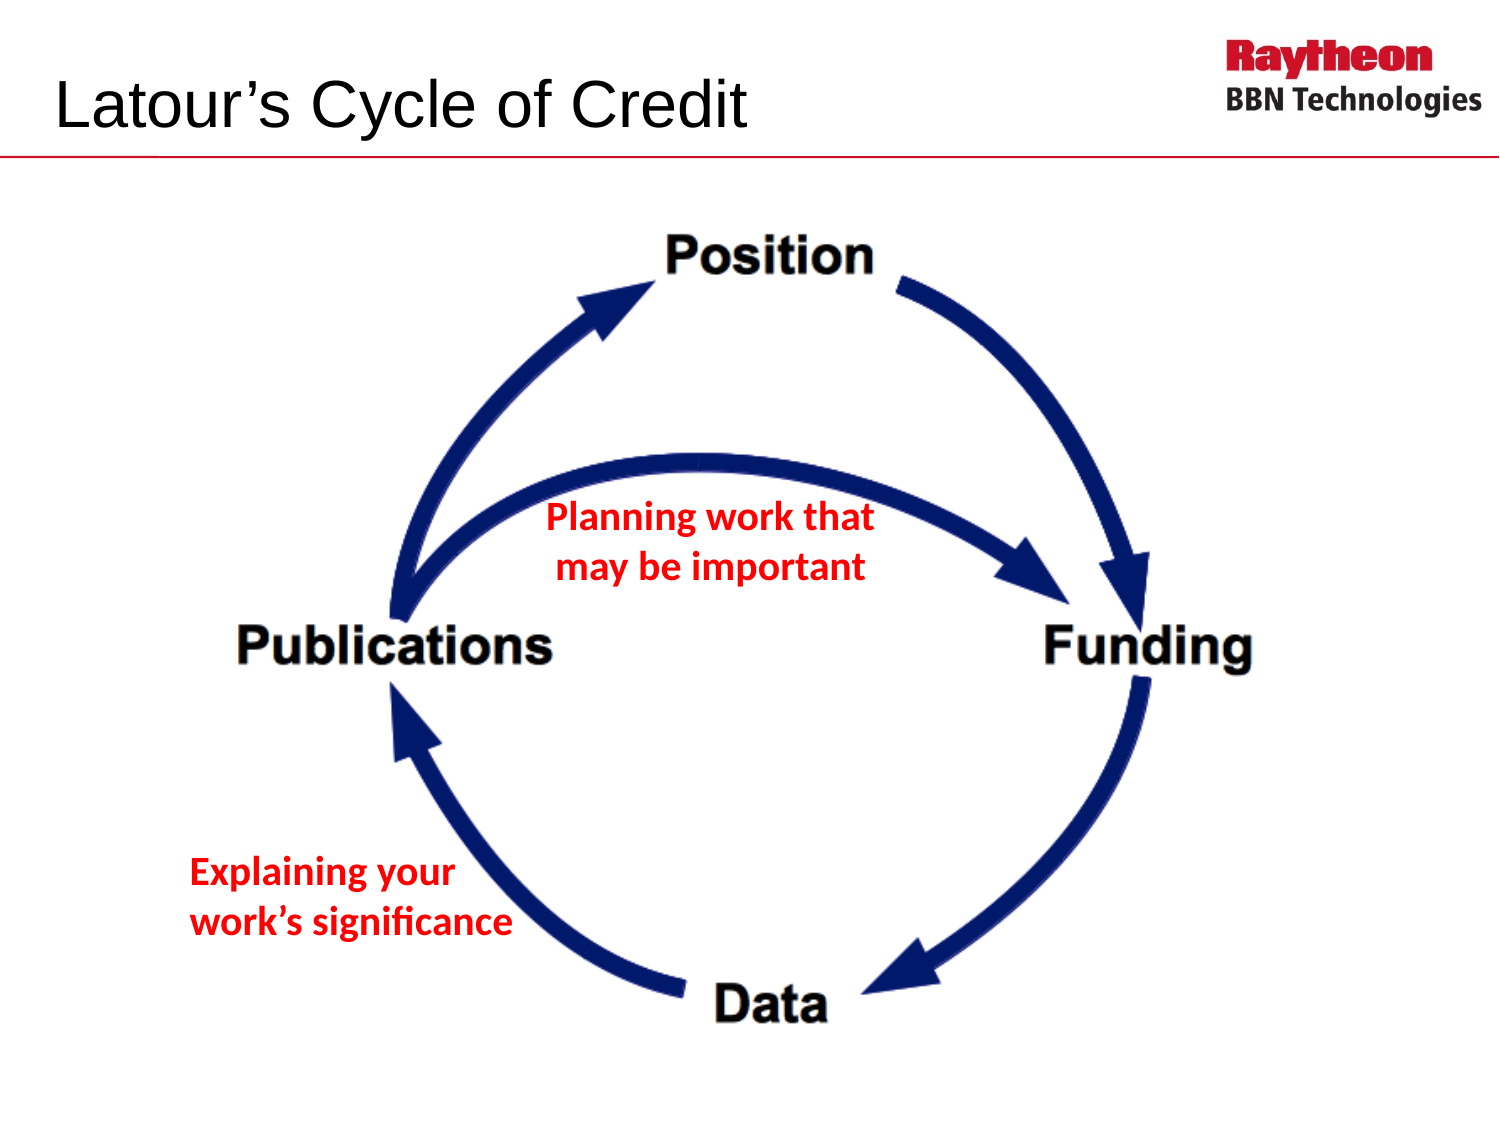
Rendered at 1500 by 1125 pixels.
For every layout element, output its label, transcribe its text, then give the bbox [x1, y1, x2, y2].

picture [226, 215, 1262, 1042]
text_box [171, 481, 893, 953]
title Latour’s Cycle of Credit [39, 44, 1390, 158]
picture [1222, 36, 1484, 121]
